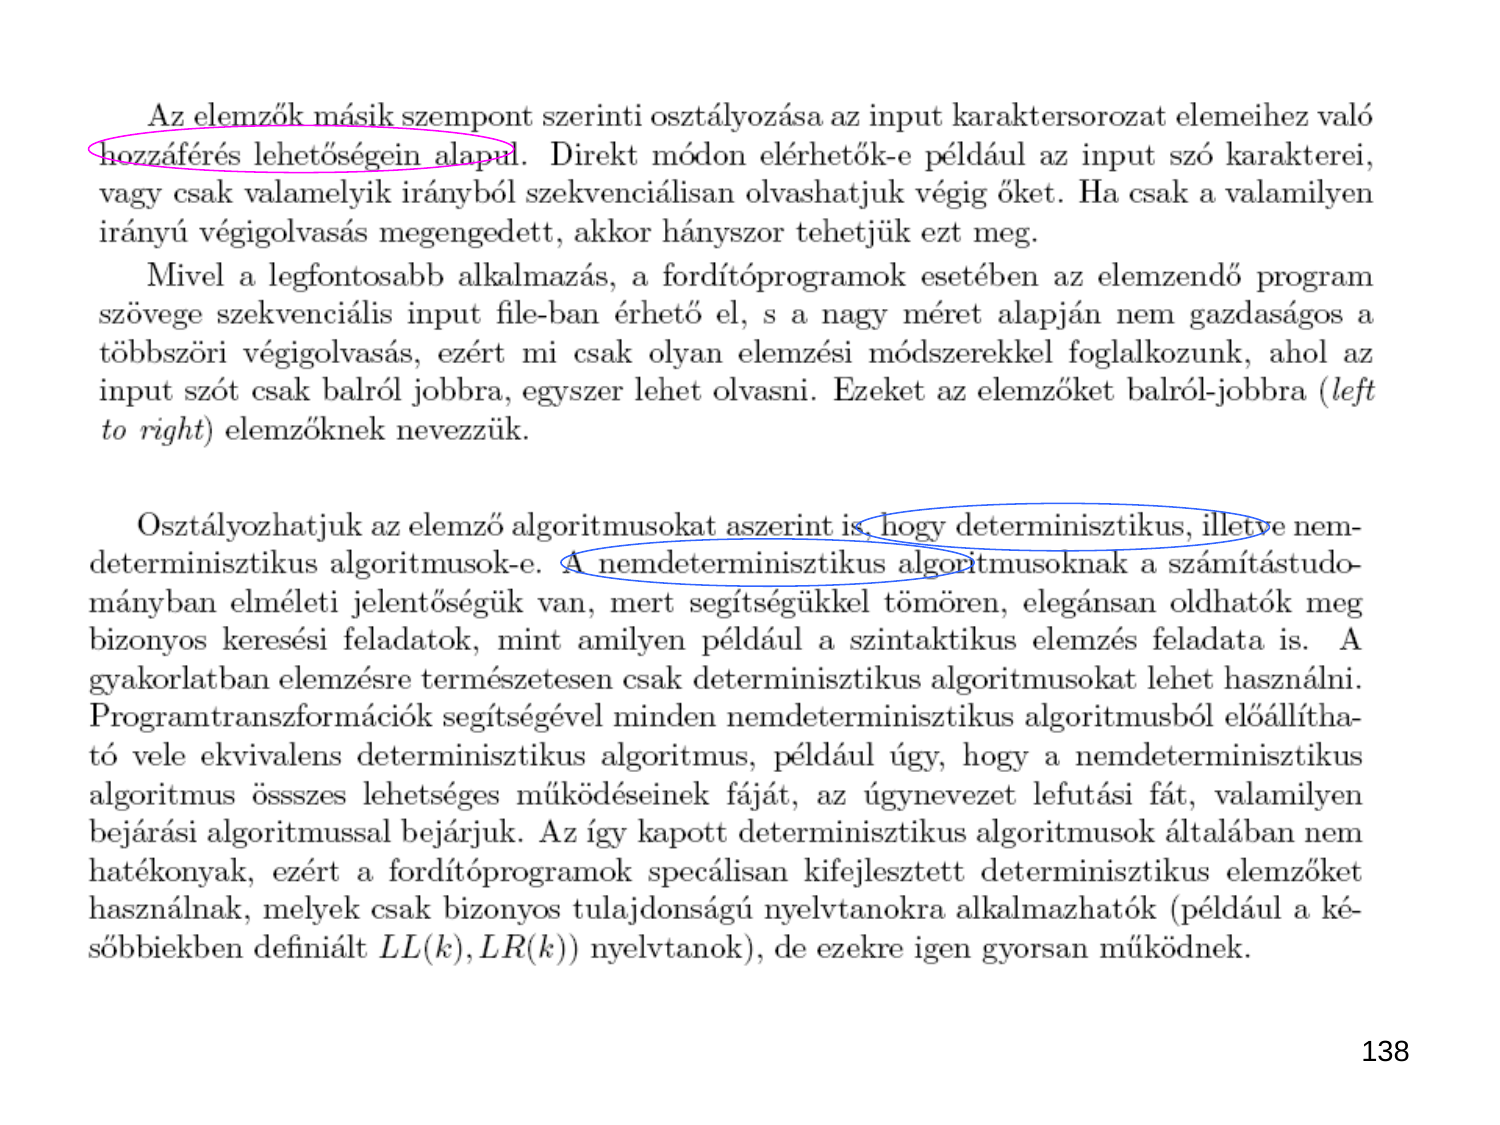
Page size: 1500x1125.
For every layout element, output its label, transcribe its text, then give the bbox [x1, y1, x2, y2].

picture [76, 101, 1400, 454]
slide_number 138 [1074, 1024, 1426, 1103]
picture [64, 503, 1379, 981]
